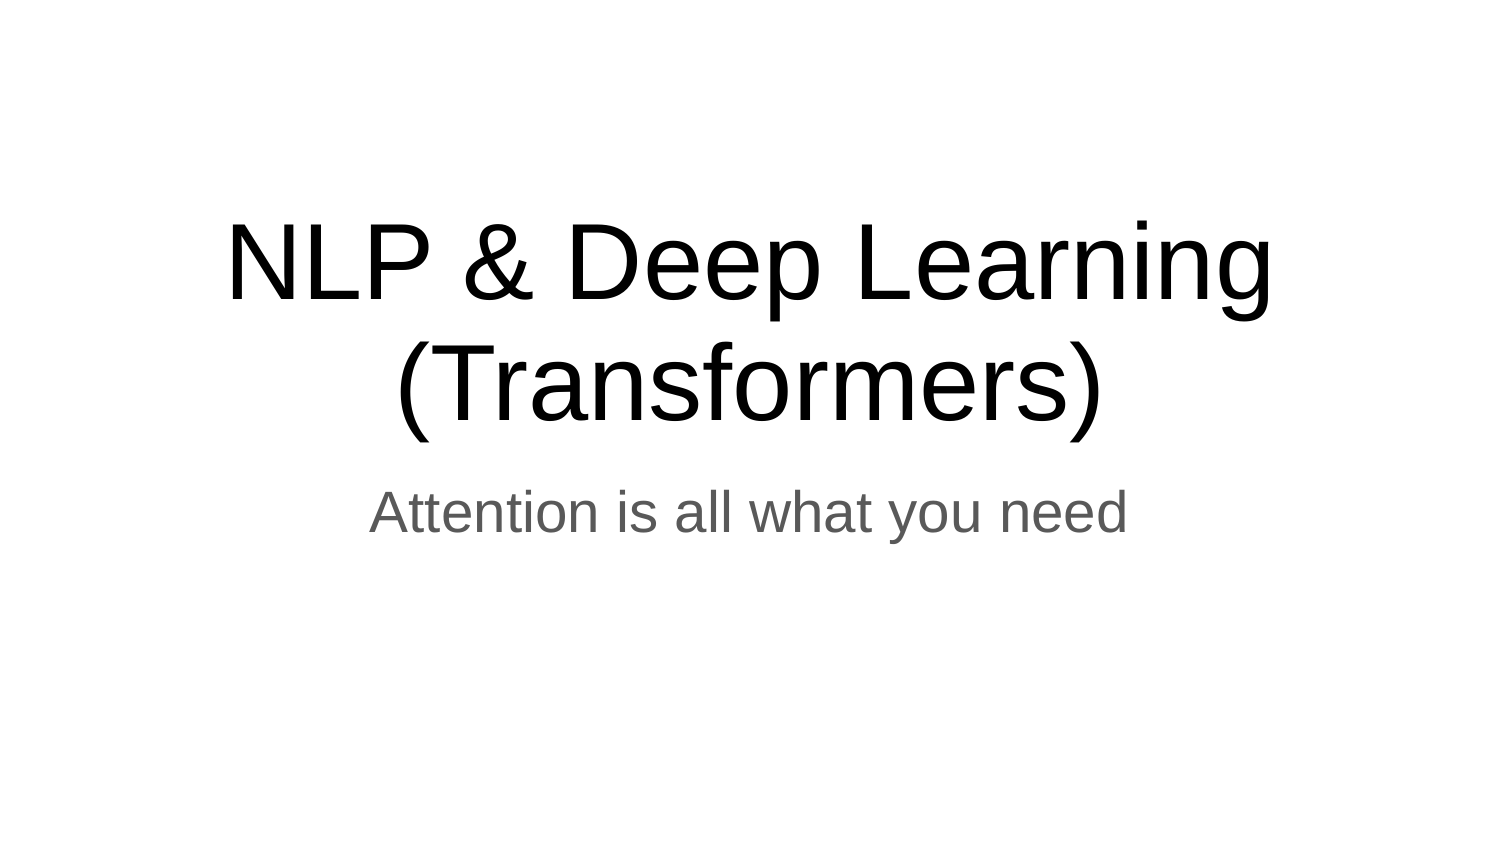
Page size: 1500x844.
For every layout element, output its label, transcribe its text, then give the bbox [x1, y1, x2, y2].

title NLP & Deep Learning (Transformers) [51, 122, 1449, 459]
subtitle Attention is all what you need [51, 464, 1449, 595]
